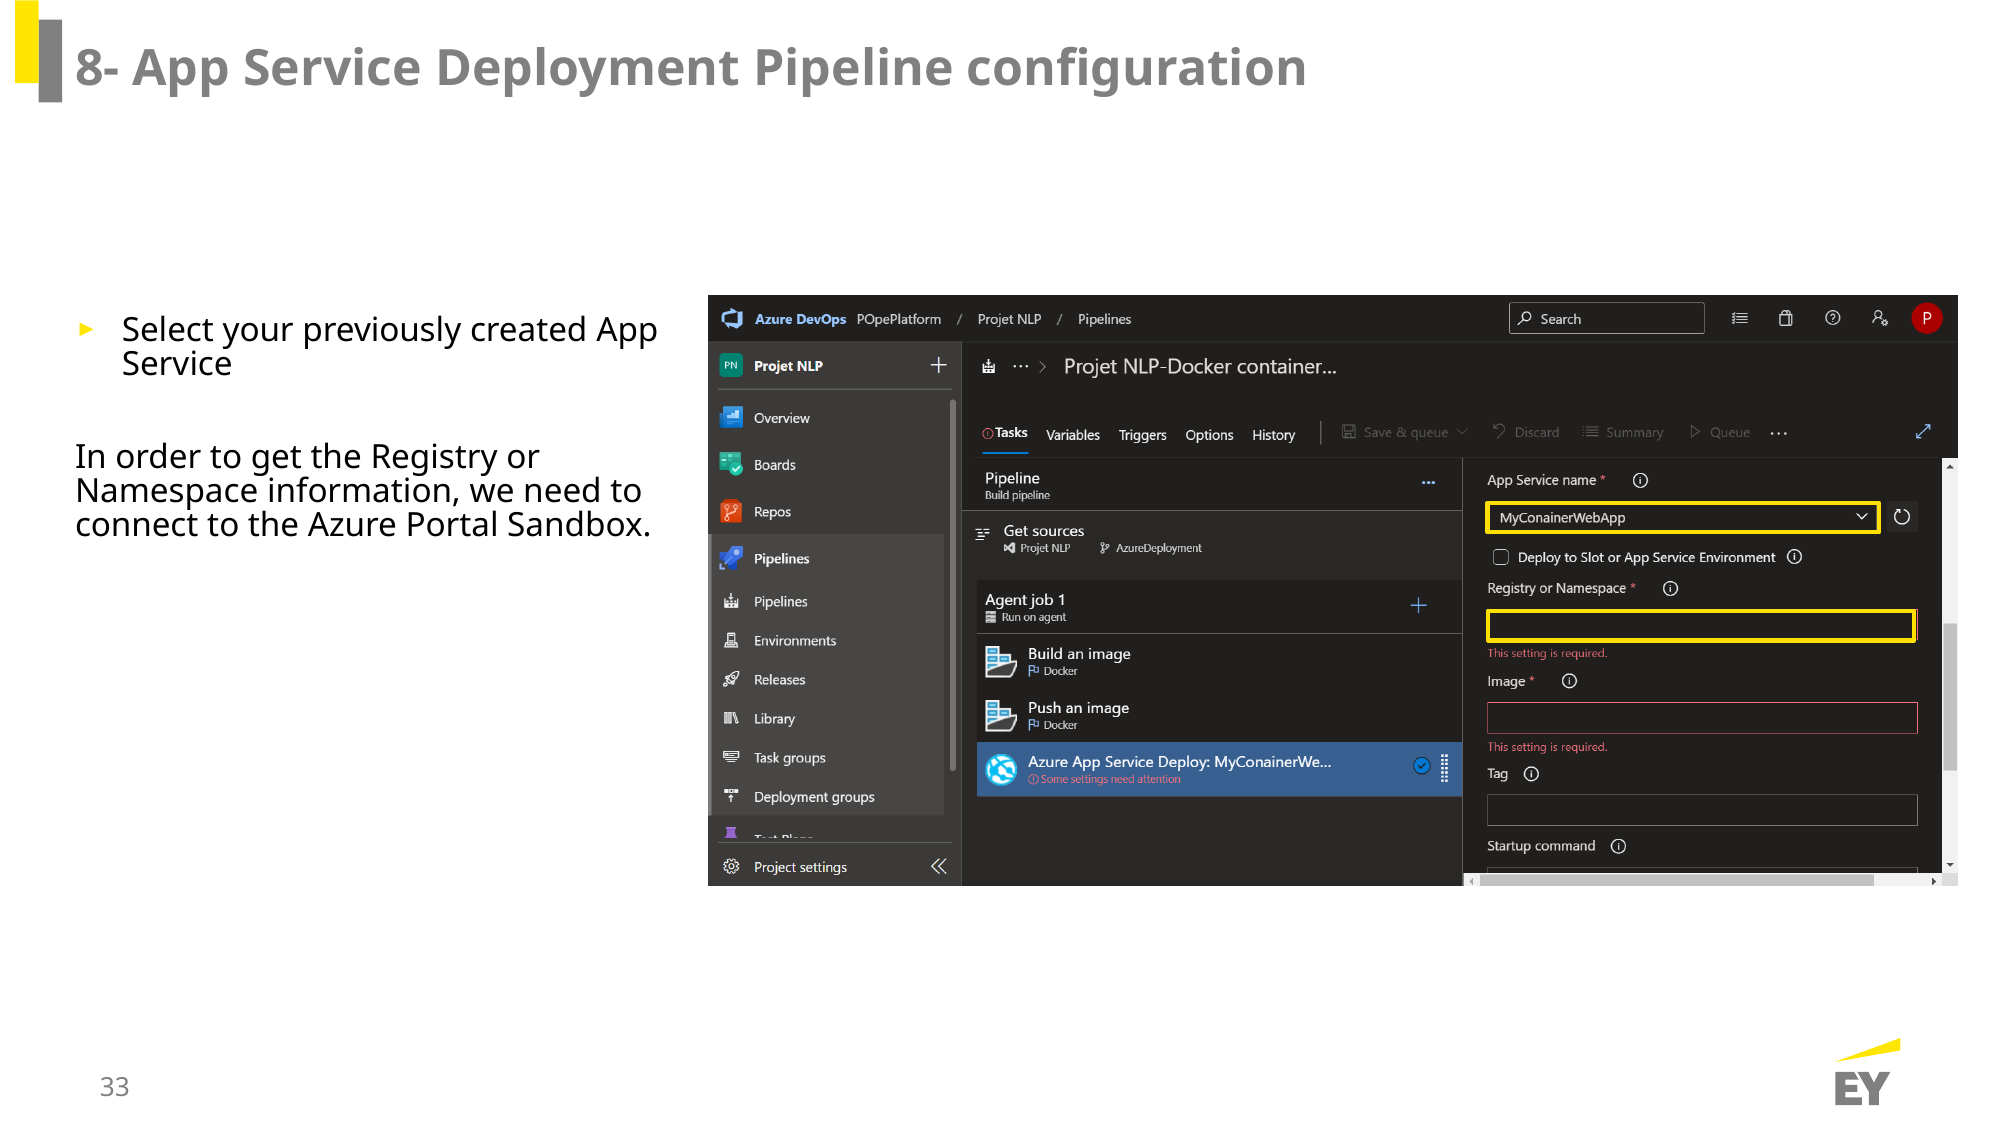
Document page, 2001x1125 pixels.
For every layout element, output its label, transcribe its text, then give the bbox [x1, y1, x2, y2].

picture [708, 294, 1958, 886]
text_box Select your previously created App Service In order to get the Registry or Namespace information, we need to connect to the Azure Portal Sandbox. [74, 308, 683, 544]
title 8- App Service Deployment Pipeline configuration [75, 45, 1933, 103]
text_box [37, 18, 64, 104]
text_box [13, 0, 41, 85]
